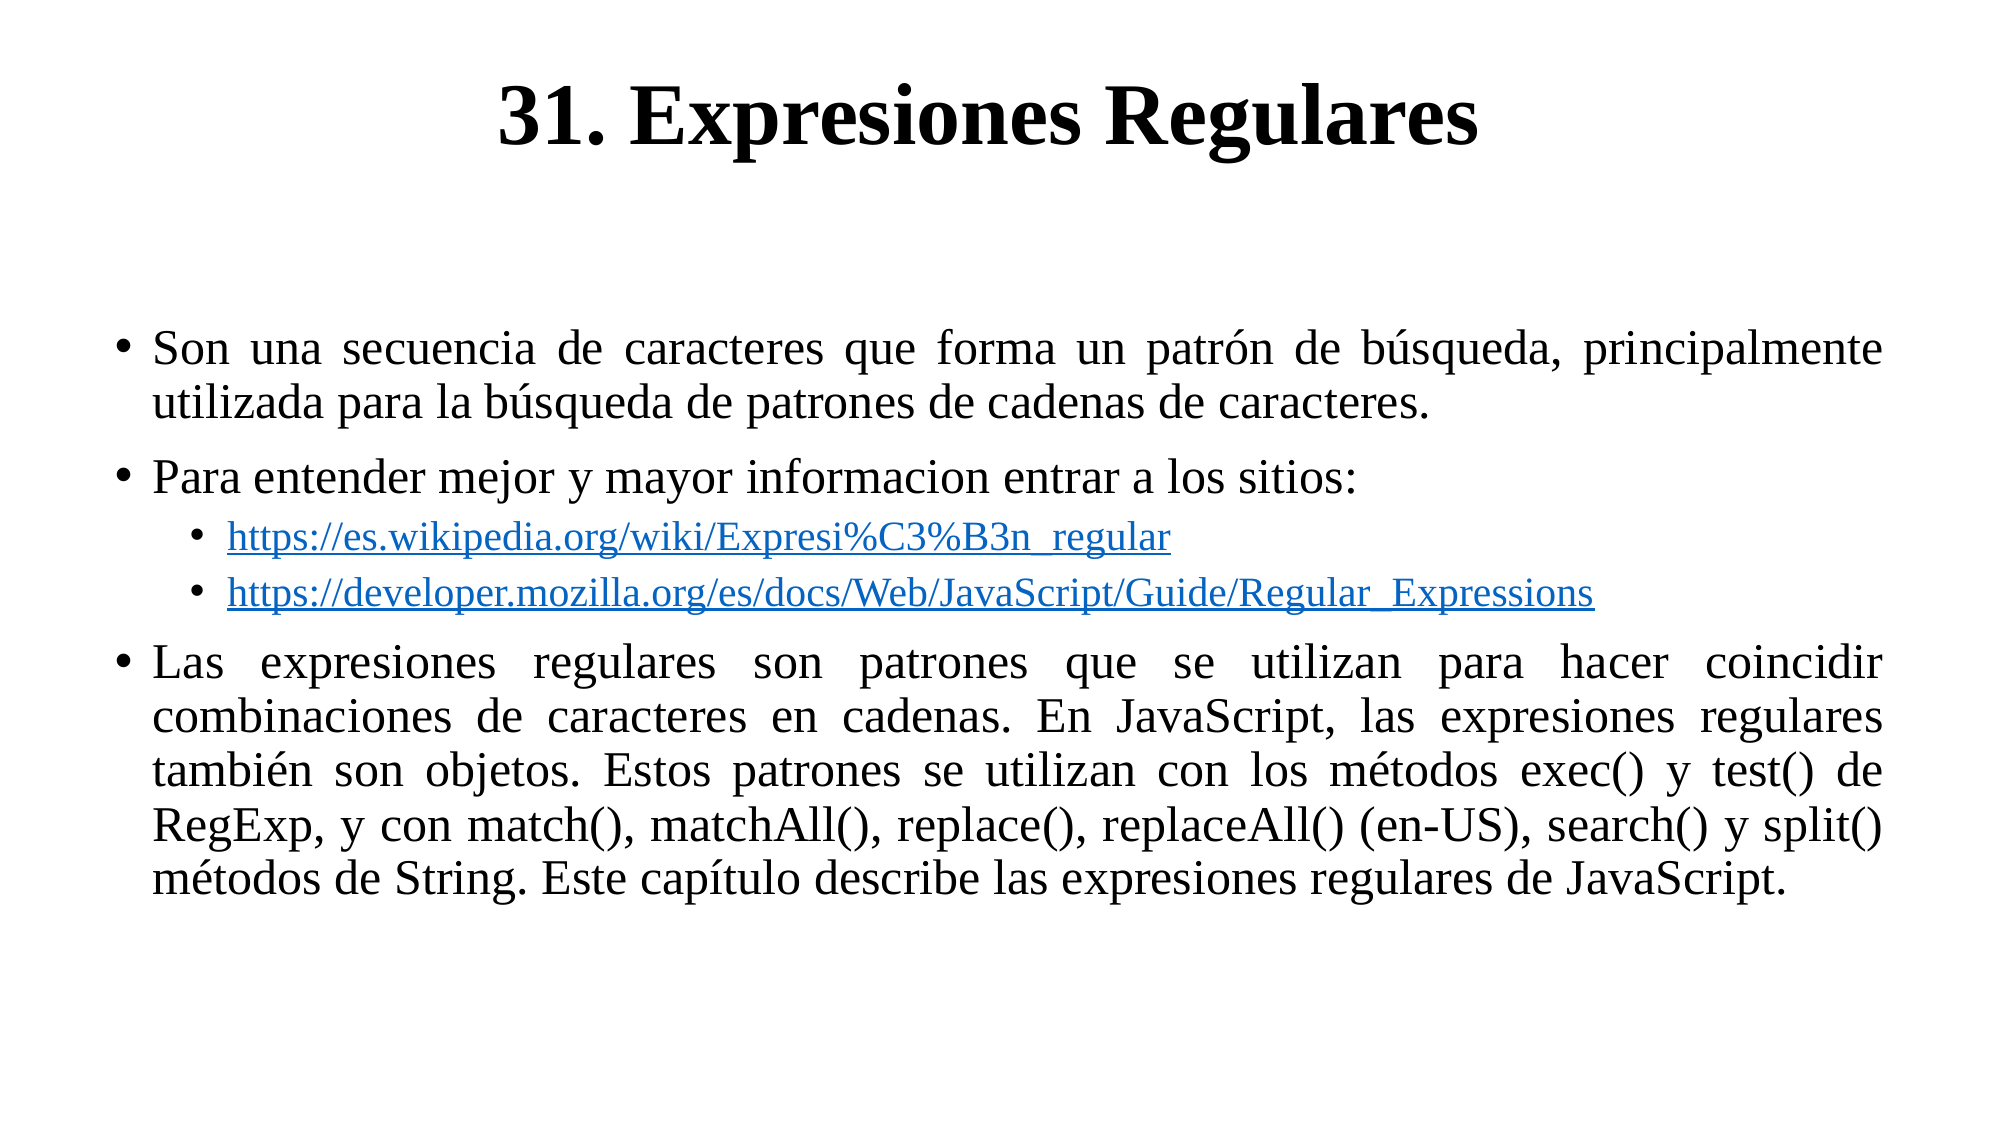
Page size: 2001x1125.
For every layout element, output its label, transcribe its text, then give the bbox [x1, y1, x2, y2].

list Son una secuencia de caracteres que forma un patrón de búsqueda, principalmente utilizada para la búsqueda de patrones de cadenas de caracteres. Para entender mejor y mayor informacion entrar a los sitios: https://es.wikipedia.org/wiki/Expresi%C3%B3n_regular https://developer.mozilla.org/es/docs/Web/JavaScript/Guide/Regular_Expressions Las expresiones regulares son patrones que se utilizan para hacer coincidir combinaciones de caracteres en cadenas. En JavaScript, las expresiones regulares también son objetos. Estos patrones se utilizan con los métodos exec() y test() de RegExp, y con match(), matchAll(), replace(), replaceAll() (en-US), search() y split() métodos de String. Este capítulo describe las expresiones regulares de JavaScript. [99, 313, 1901, 1066]
title 31. Expresiones Regulares [137, 59, 1863, 278]
